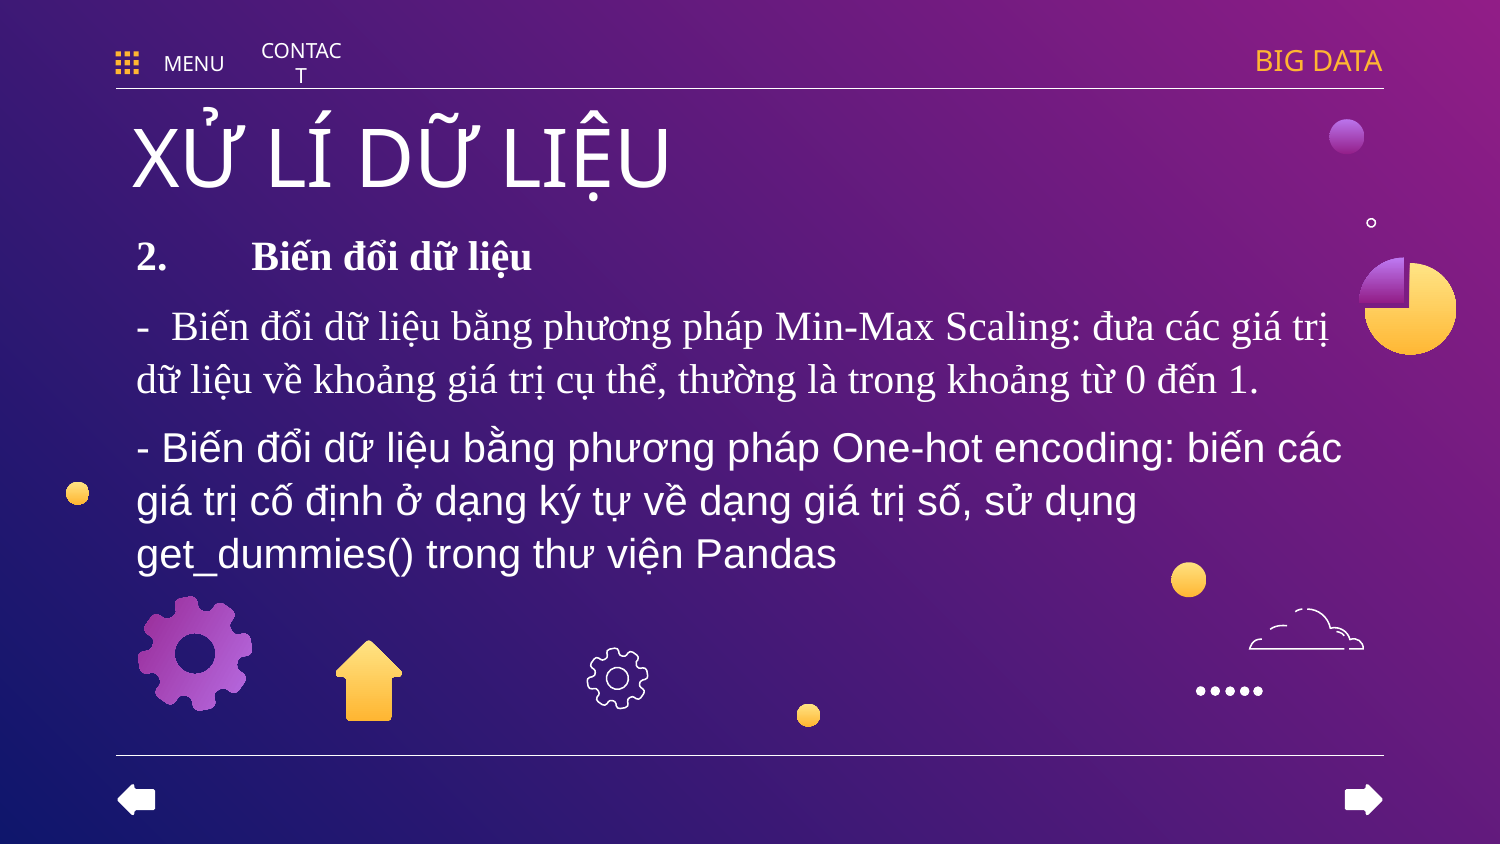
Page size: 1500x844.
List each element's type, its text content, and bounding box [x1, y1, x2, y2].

text_box [587, 648, 648, 709]
text_box [1171, 562, 1207, 598]
text_box BIG DATA [1158, 34, 1383, 85]
text_box MENU [151, 45, 237, 81]
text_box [1223, 658, 1235, 724]
text_box [1344, 784, 1383, 816]
text_box [66, 481, 90, 505]
text_box [796, 703, 820, 727]
text_box [109, 45, 145, 81]
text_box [115, 50, 139, 75]
text_box [138, 596, 252, 711]
title XỬ LÍ DỮ LIỆU [117, 90, 1383, 191]
subtitle 2. Biến đổi dữ liệu - Biến đổi dữ liệu bằng phương pháp Min-Max Scaling: đưa các giá trị dữ liệu về khoảng giá trị cụ thể, thường là trong khoảng từ 0 đến 1. - Biến đổi dữ liệu bằng phương pháp One-hot encoding: biến các giá trị cố định ở dạng ký tự về dạng giá trị số, sử dụng get_dummies() trong thư viện Pandas [121, 211, 1387, 736]
text_box [1329, 119, 1365, 155]
text_box CONTACT [258, 45, 344, 81]
text_box [335, 640, 402, 721]
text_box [1249, 608, 1365, 650]
text_box [117, 784, 156, 816]
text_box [1358, 257, 1460, 359]
